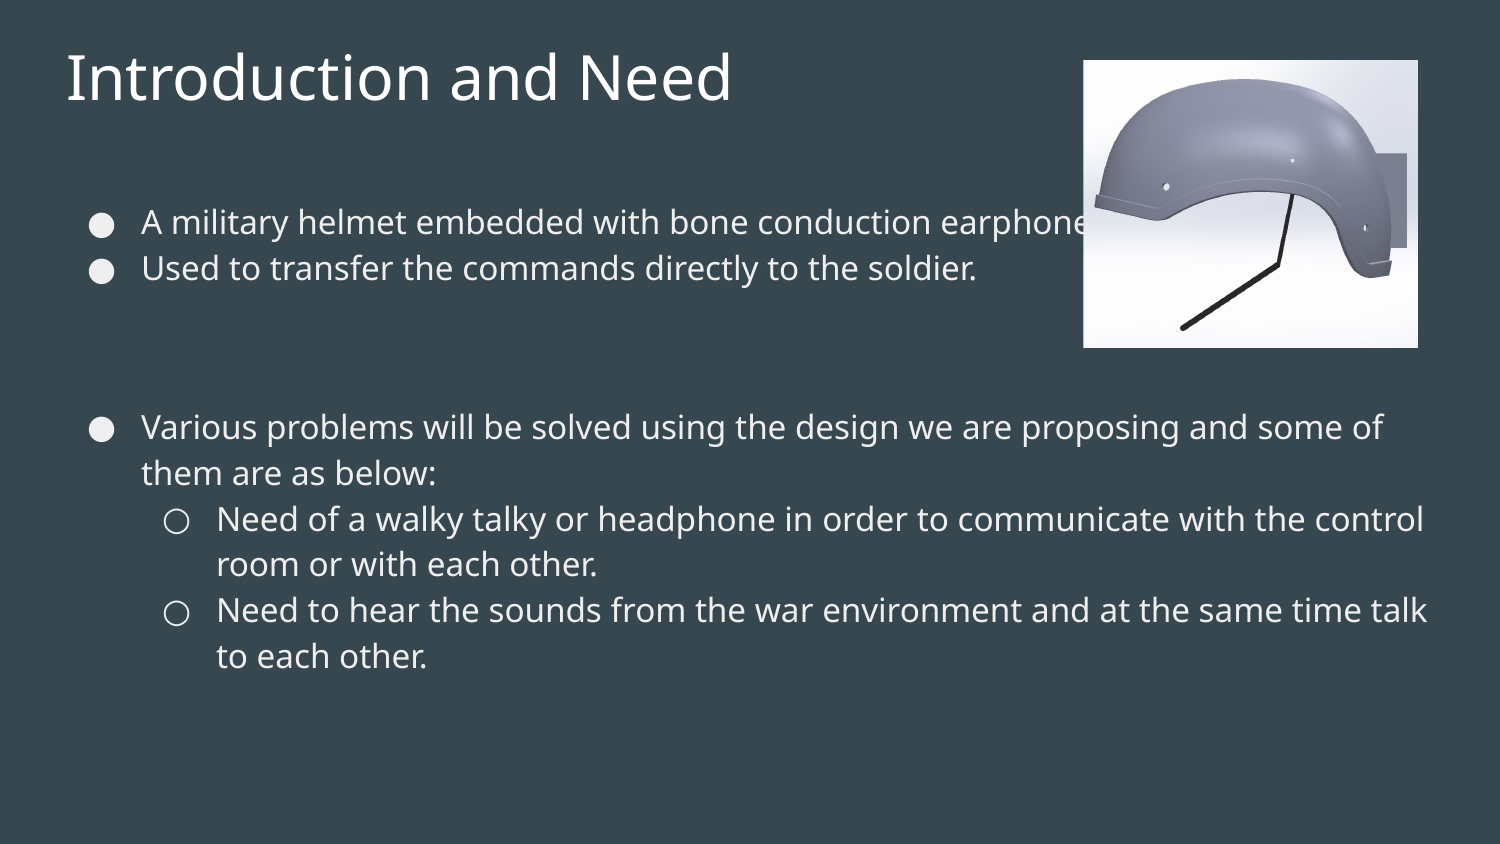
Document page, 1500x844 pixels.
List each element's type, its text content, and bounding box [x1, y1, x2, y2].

title Introduction and Need [51, 23, 1449, 117]
list A military helmet embedded with bone conduction earphones. Used to transfer the commands directly to the soldier. Various problems will be solved using the design we are proposing and some of them are as below: Need of a walky talky or headphone in order to communicate with the control room or with each other. Need to hear the sounds from the war environment and at the same time talk to each other. [51, 180, 1449, 750]
picture [1083, 60, 1419, 348]
